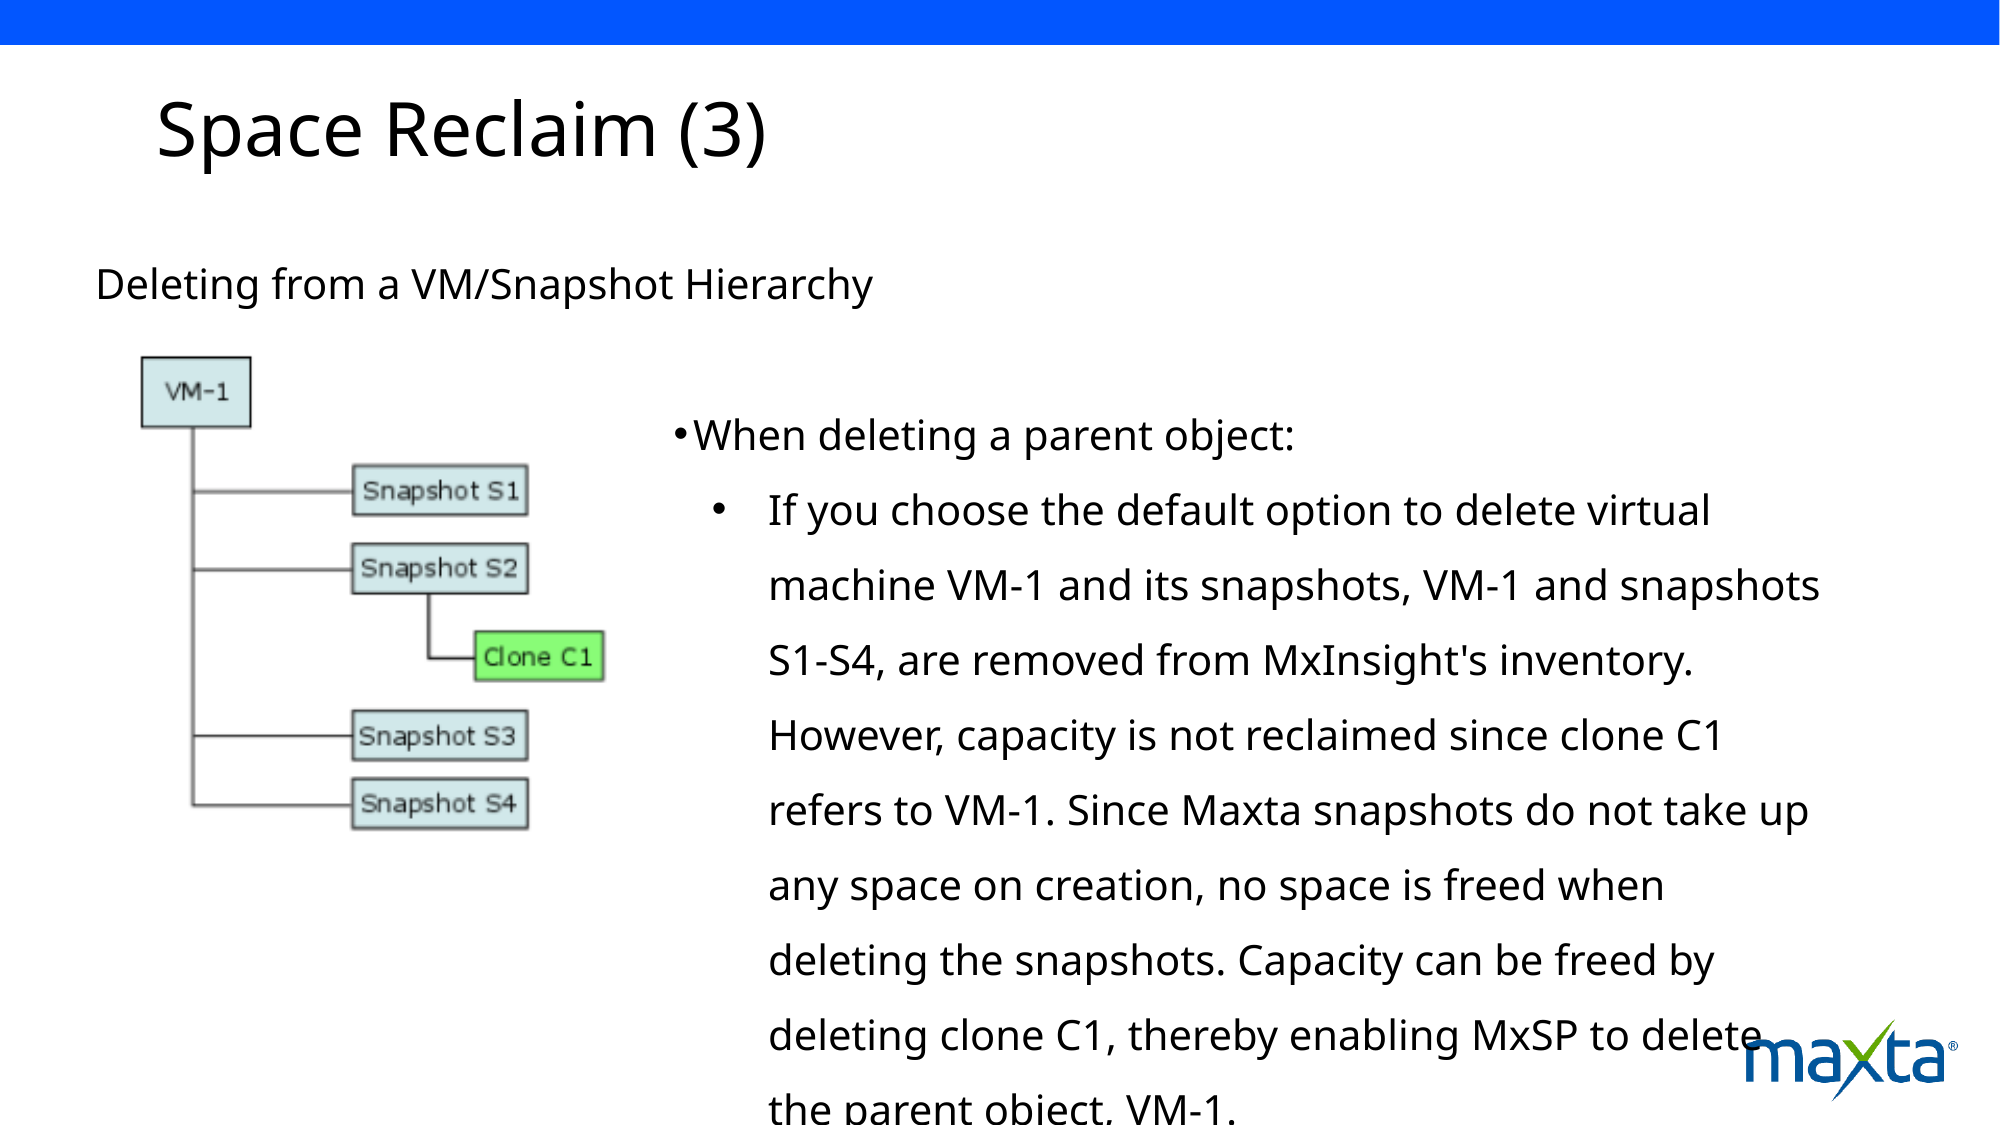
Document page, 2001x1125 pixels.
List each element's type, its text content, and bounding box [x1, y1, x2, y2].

picture [1841, 1016, 1961, 1103]
title Space Reclaim (3) [142, 60, 1858, 204]
picture [106, 336, 661, 844]
text_box When deleting a parent object: If you choose the default option to delete virtual machine VM-1 and its snapshots, VM-1 and snapshots S1-S4, are removed from MxInsight's inventory. However, capacity is not reclaimed since clone C1 refers to VM-1. Since Maxta snapshots do not take up any space on creation, no space is freed when deleting the snapshots. Capacity can be freed by deleting clone C1, thereby enabling MxSP to delete the parent object, VM-1. [666, 376, 1841, 1125]
text_box Deleting from a VM/Snapshot Hierarchy [87, 225, 1811, 383]
